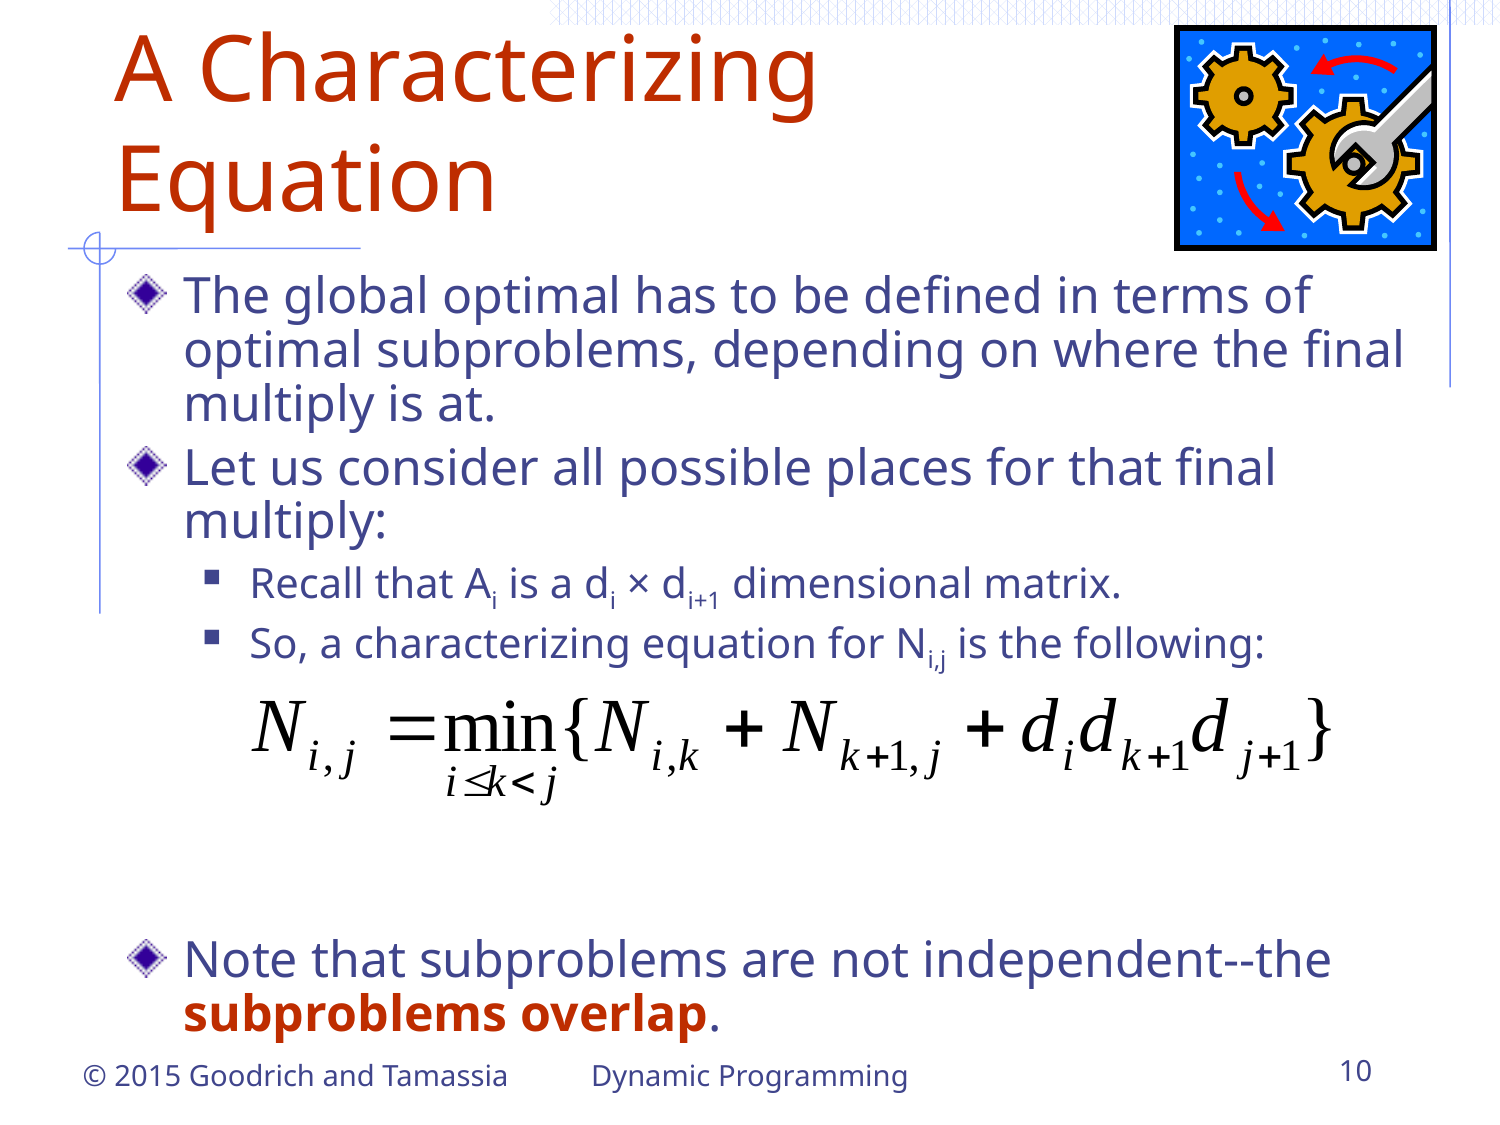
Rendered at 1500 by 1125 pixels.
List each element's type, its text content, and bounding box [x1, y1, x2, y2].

picture [1173, 24, 1438, 252]
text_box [237, 674, 1345, 822]
picture [127, 274, 167, 314]
slide_number 10 [1074, 1075, 1388, 1101]
picture [127, 446, 167, 486]
title A Characterizing Equation [99, 50, 1088, 238]
footer Dynamic Programming [512, 1075, 988, 1101]
list The global optimal has to be defined in terms of optimal subproblems, depending on where the final multiply is at. Let us consider all possible places for that final multiply: Recall that Ai is a di × di+1 dimensional matrix. So, a characterizing equation for Ni,j is the following: Note that subproblems are not independent--the subproblems overlap. [112, 262, 1438, 1075]
picture [127, 939, 167, 978]
